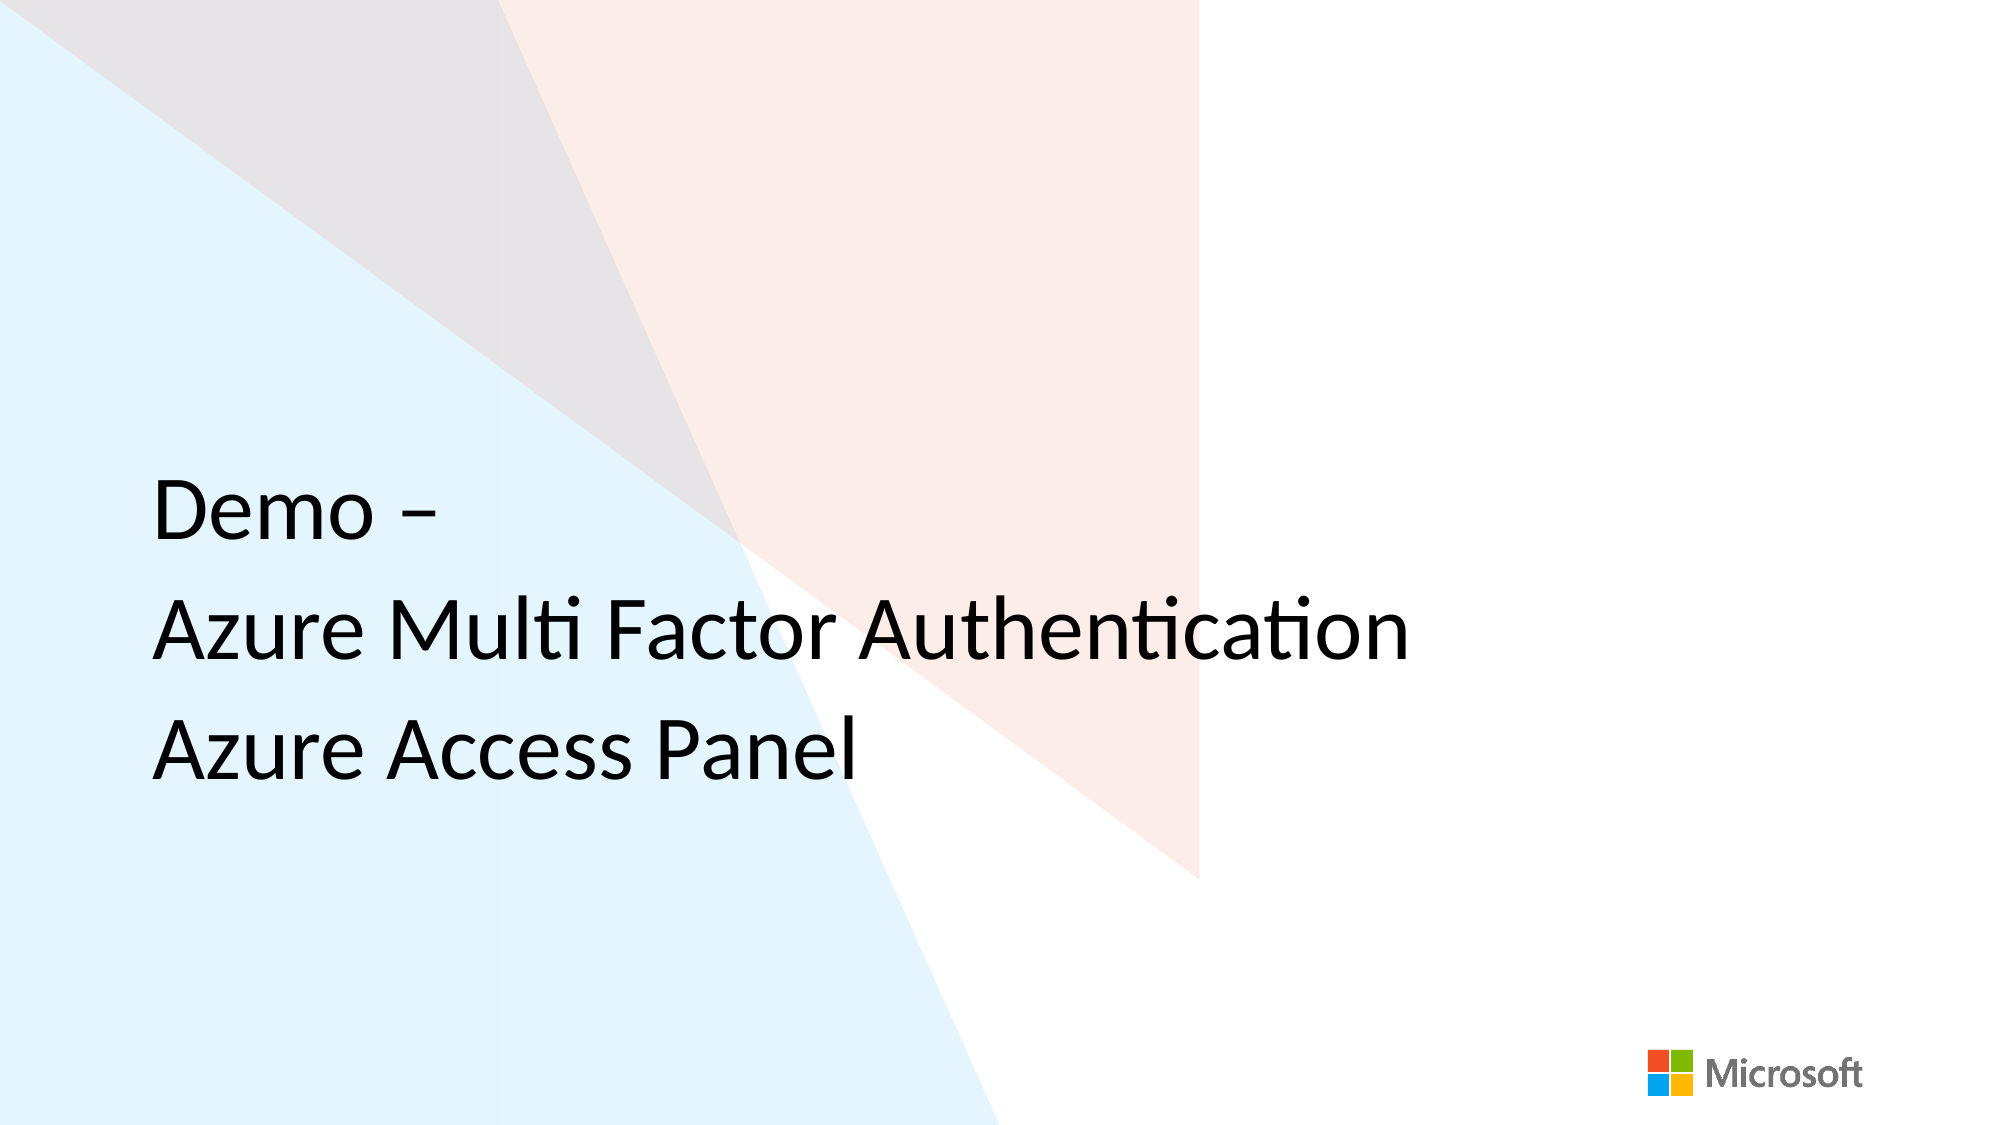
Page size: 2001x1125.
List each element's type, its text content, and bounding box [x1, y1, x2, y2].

list Demo – Azure Multi Factor Authentication Azure Access Panel [137, 453, 1863, 1014]
picture [1647, 1049, 1863, 1096]
